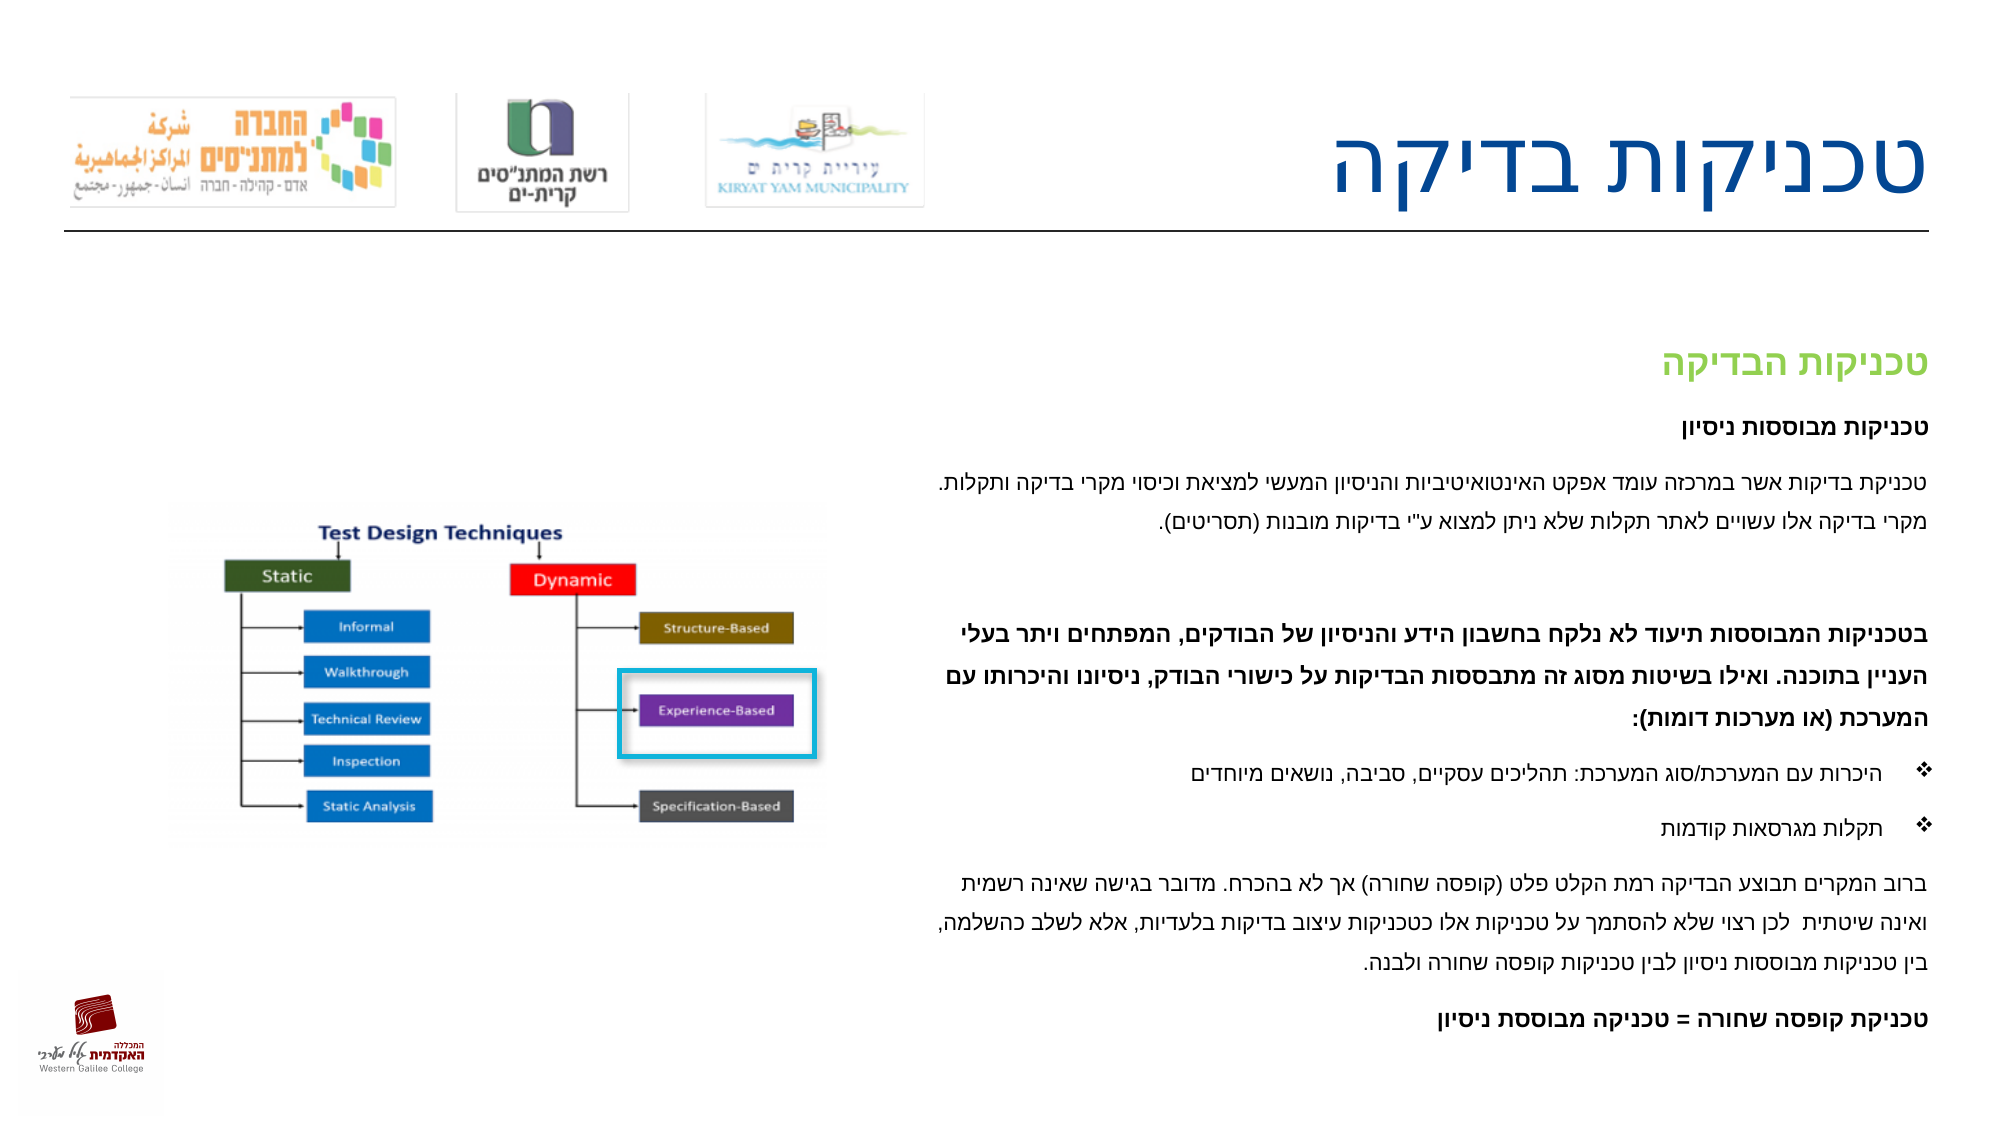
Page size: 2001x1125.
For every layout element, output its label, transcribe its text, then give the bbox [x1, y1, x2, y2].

picture [18, 970, 164, 1116]
picture [70, 93, 925, 213]
title טכניקות בדיקה [64, 55, 1930, 221]
picture [168, 502, 827, 850]
text_box טכניקות הבדיקה טכניקות מבוססות ניסיון טכניקת בדיקות אשר במרכזה עומד אפקט האינטואיטיביות והניסיון המעשי למציאת וכיסוי מקרי בדיקה ותקלות. מקרי בדיקה אלו עשויים לאתר תקלות שלא ניתן למצוא ע"י בדיקות מובנות (תסריטים). בטכניקות המבוססות תיעוד לא נלקח בחשבון הידע והניסיון של הבודקים, המפתחים ויתר בעלי העניין בתוכנה. ואילו בשיטות מסוג זה מתבססות הבדיקות על כישורי הבודק, ניסיונו והיכרותו עם המערכת (או מערכות דומות): היכרות עם המערכת/סוג המערכת: תהליכים עסקיים, סביבה, נושאים מיוחדים תקלות מגרסאות קודמות ברוב המקרים תבוצע הבדיקה רמת הקלט פלט (קופסה שחורה) אך לא בהכרח. מדובר בגישה שאינה רשמית ואינה שיטתית לכן רצוי שלא להסתמך על טכניקות אלו כטכניקות עיצוב בדיקות בלעדיות, אלא לשלב כהשלמה, בין טכניקות מבוססות ניסיון לבין טכניקות קופסה שחורה ולבנה. טכניקת קופסה שחורה = טכניקה מבוססת ניסיון [924, 309, 1930, 1043]
